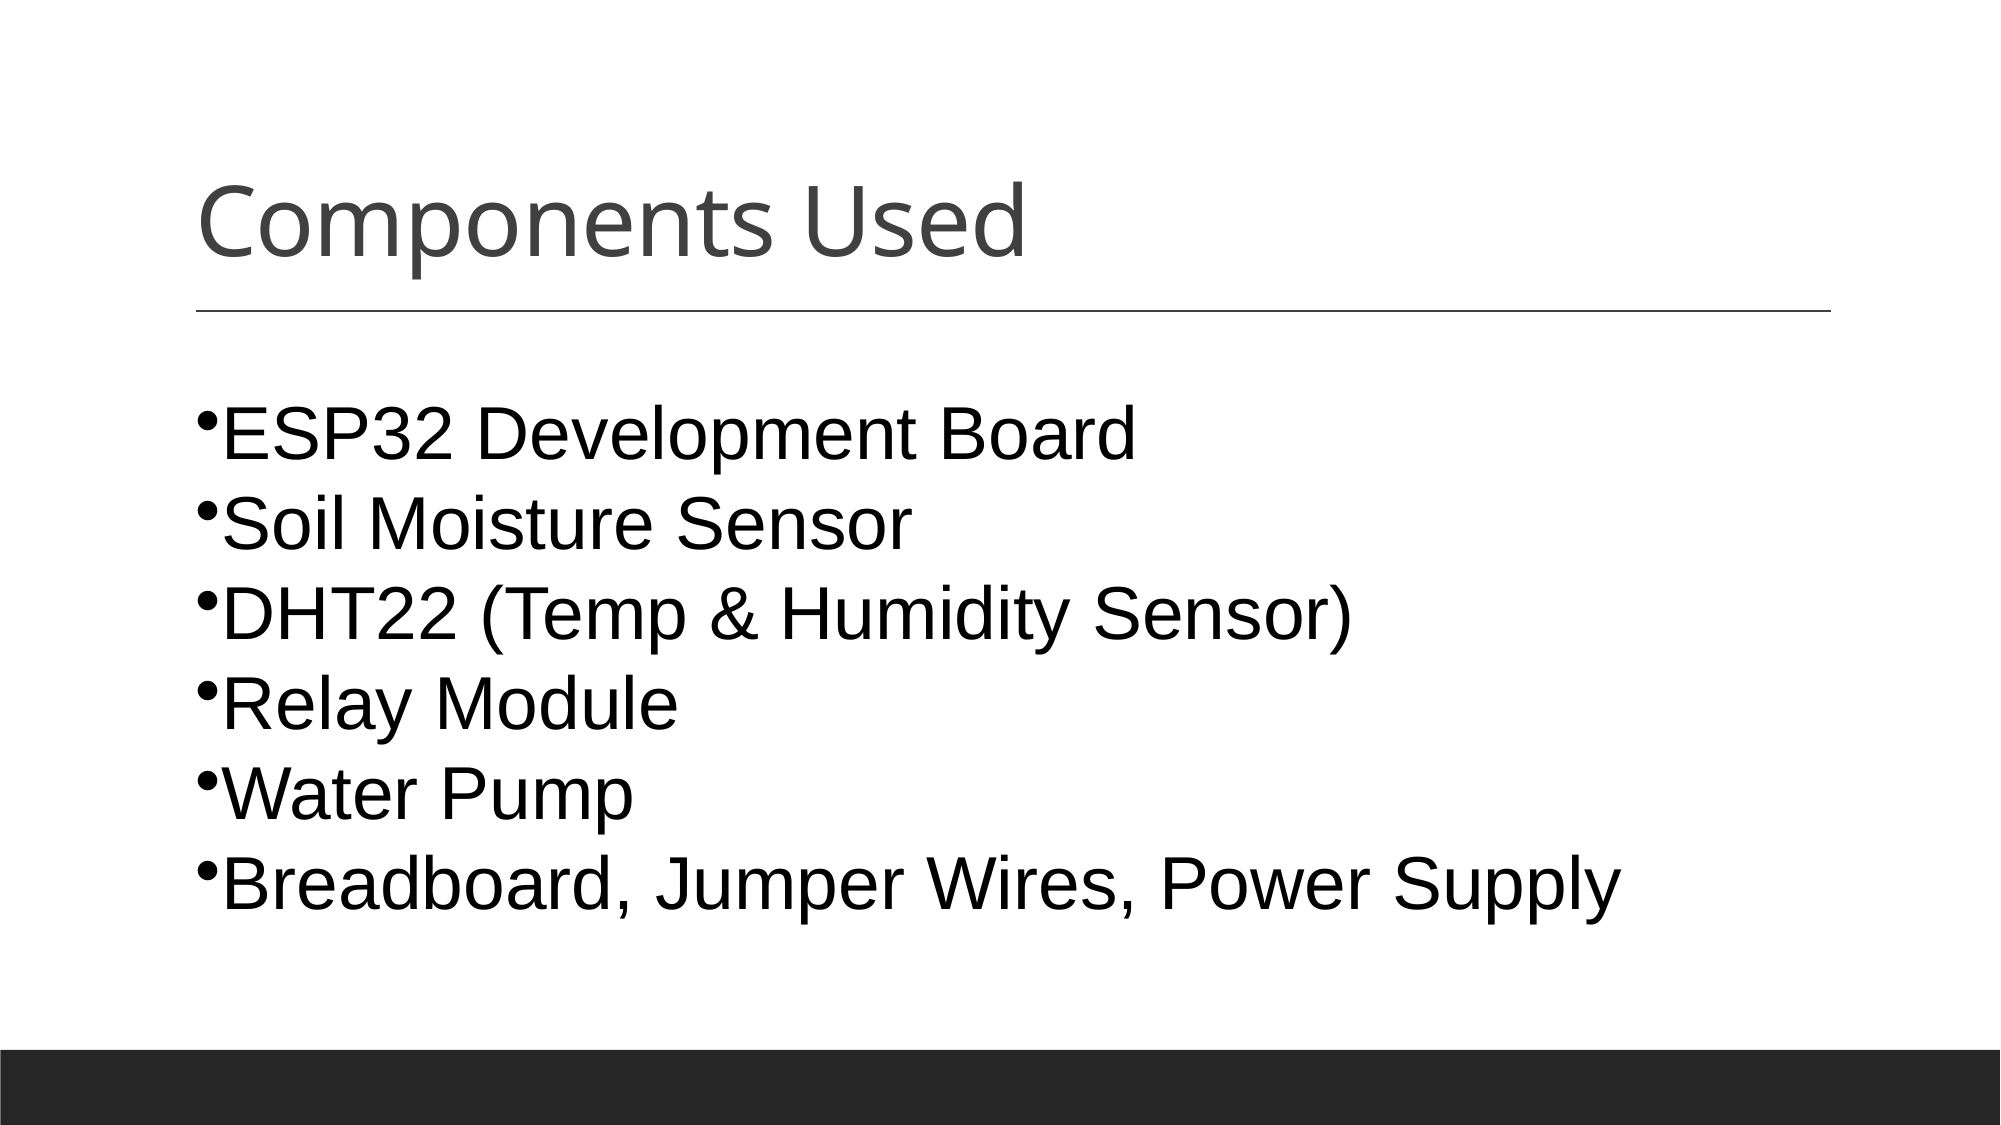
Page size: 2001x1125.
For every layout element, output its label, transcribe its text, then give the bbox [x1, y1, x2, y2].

list ESP32 Development Board Soil Moisture Sensor DHT22 (Temp & Humidity Sensor) Relay Module Water Pump Breadboard, Jumper Wires, Power Supply [180, 327, 1651, 981]
title Components Used [180, 47, 1830, 285]
